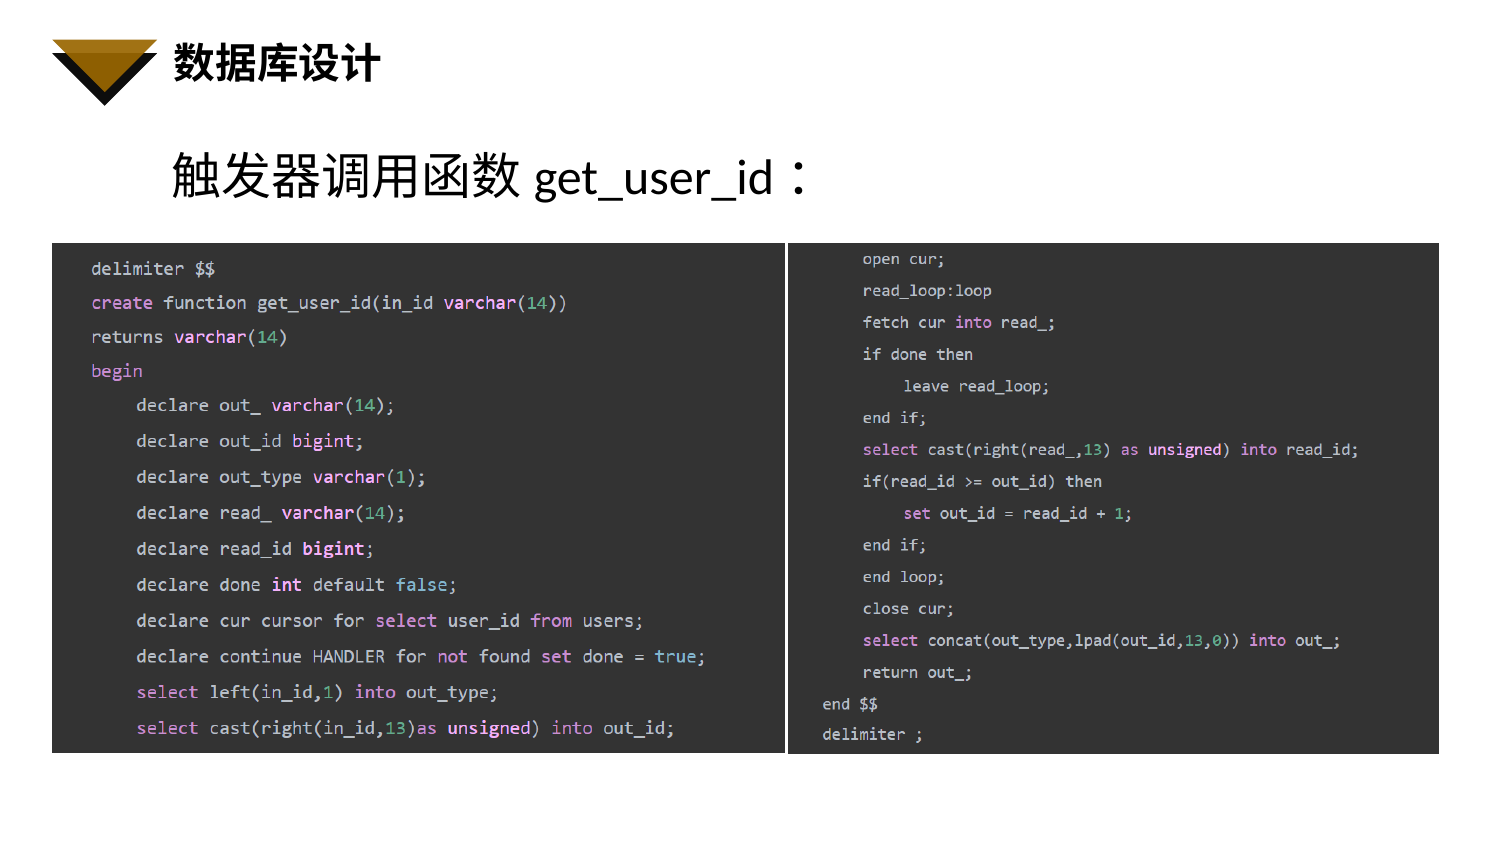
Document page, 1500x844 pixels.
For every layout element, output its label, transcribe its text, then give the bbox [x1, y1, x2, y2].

text_box 数据库设计 [158, 29, 398, 95]
text_box 触发器调用函数get_user_id： [157, 137, 1325, 212]
text_box [50, 38, 158, 94]
picture [52, 243, 785, 753]
text_box [50, 52, 158, 108]
picture [787, 243, 1439, 754]
